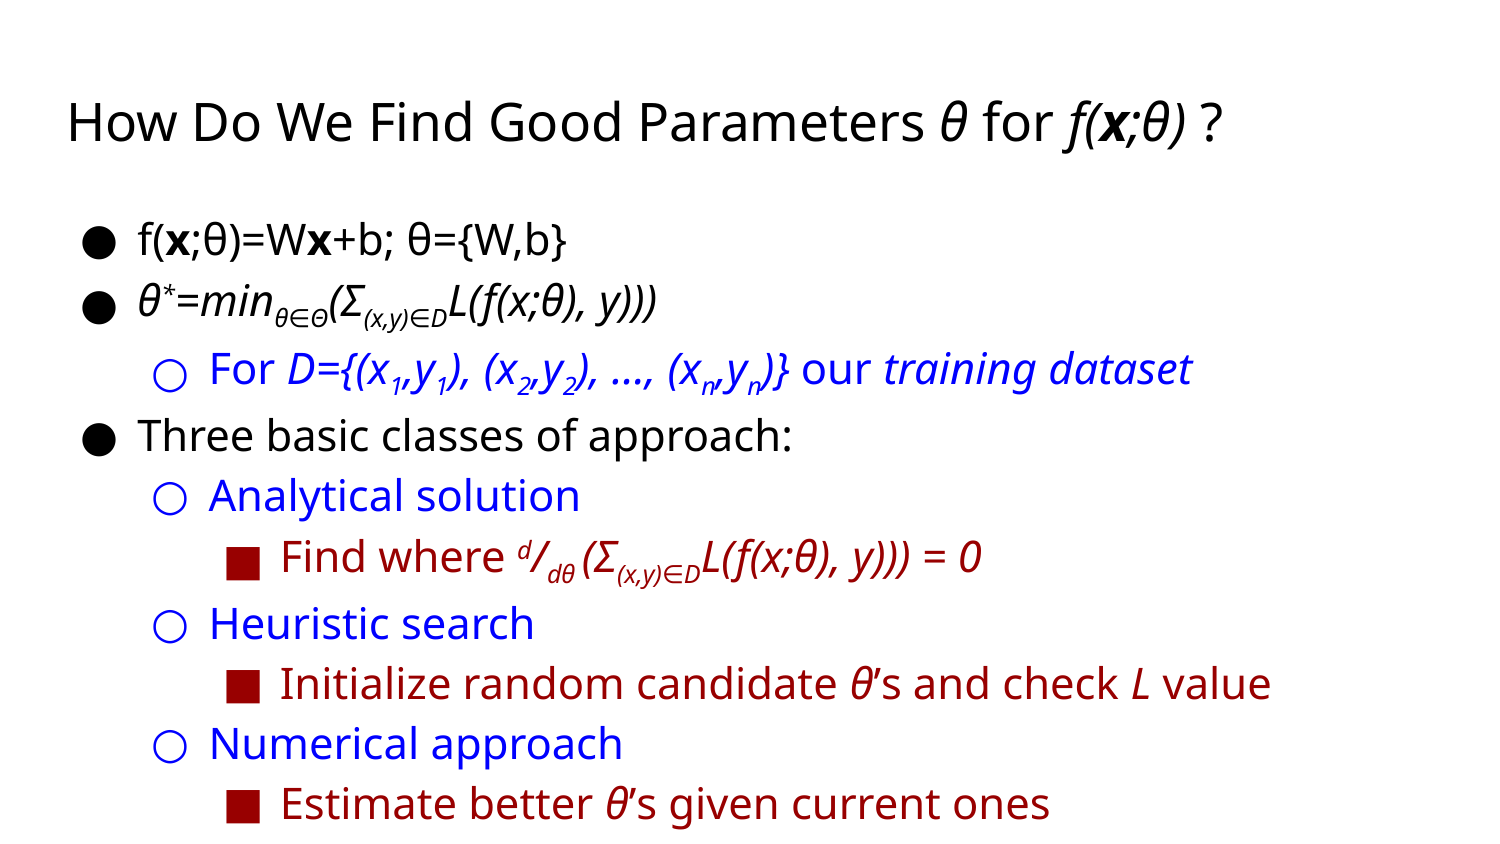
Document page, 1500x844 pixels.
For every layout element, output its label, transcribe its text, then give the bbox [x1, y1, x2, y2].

list f(x;θ)=Wx+b; θ={W,b} θ*=minθ∈Θ(Σ(x,y)∈DL(f(x;θ), y))) For D={(x1,y1), (x2,y2), …, (xn,yn)} our training dataset Three basic classes of approach: Analytical solution Find where d/dθ (Σ(x,y)∈DL(f(x;θ), y))) = 0 Heuristic search Initialize random candidate θ’s and check L value Numerical approach Estimate better θ’s given current ones [51, 189, 1449, 844]
title How Do We Find Good Parameters θ for f(x;θ) ? [51, 72, 1449, 167]
